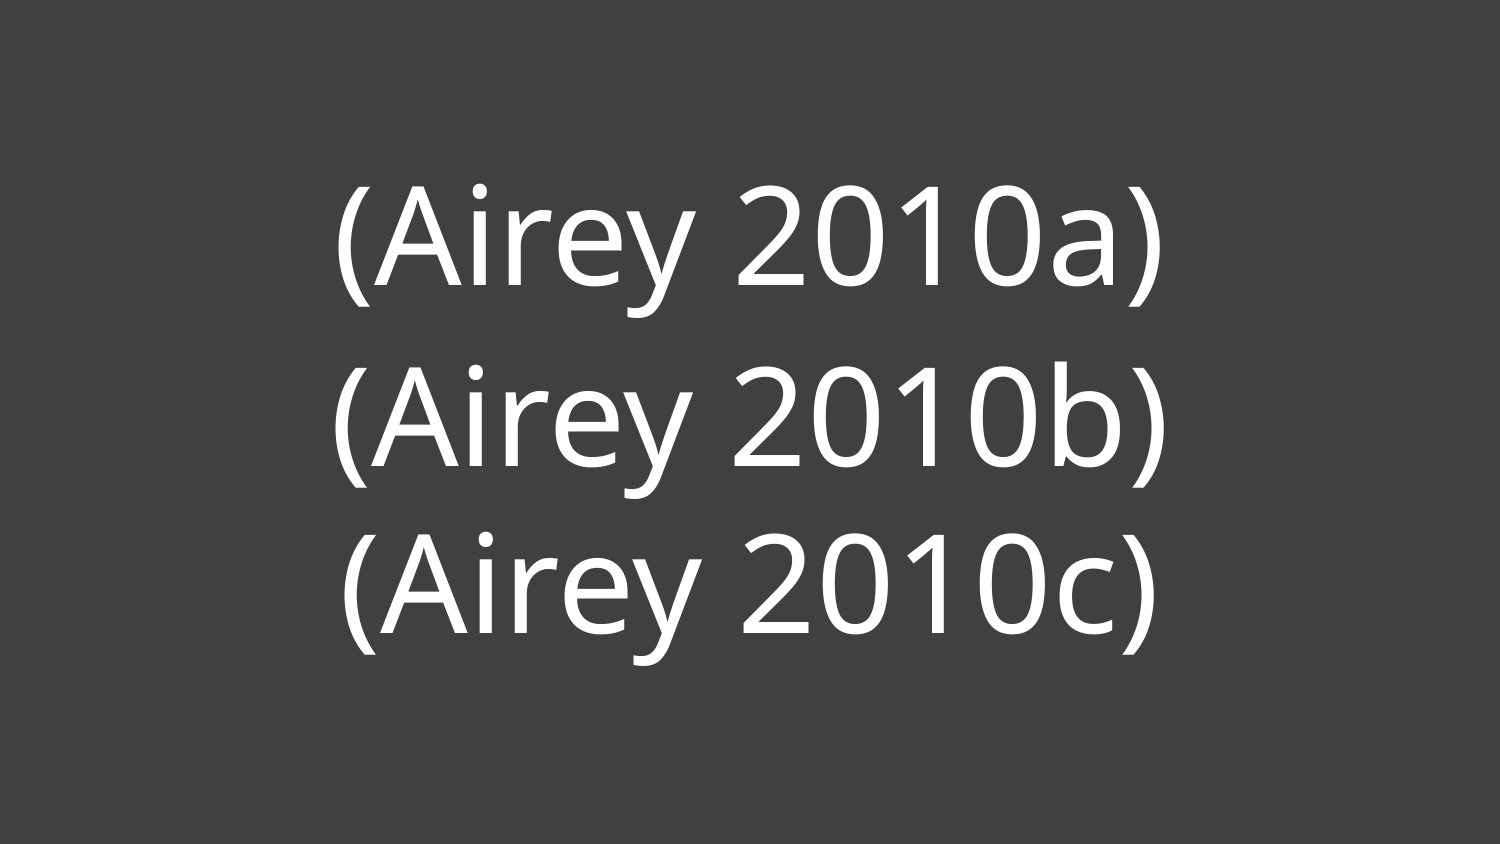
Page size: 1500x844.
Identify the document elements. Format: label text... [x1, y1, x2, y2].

text_box (Airey 2010c) [62, 489, 1438, 669]
text_box (Airey 2010b) [62, 321, 1438, 489]
text_box (Airey 2010a) [62, 140, 1438, 320]
